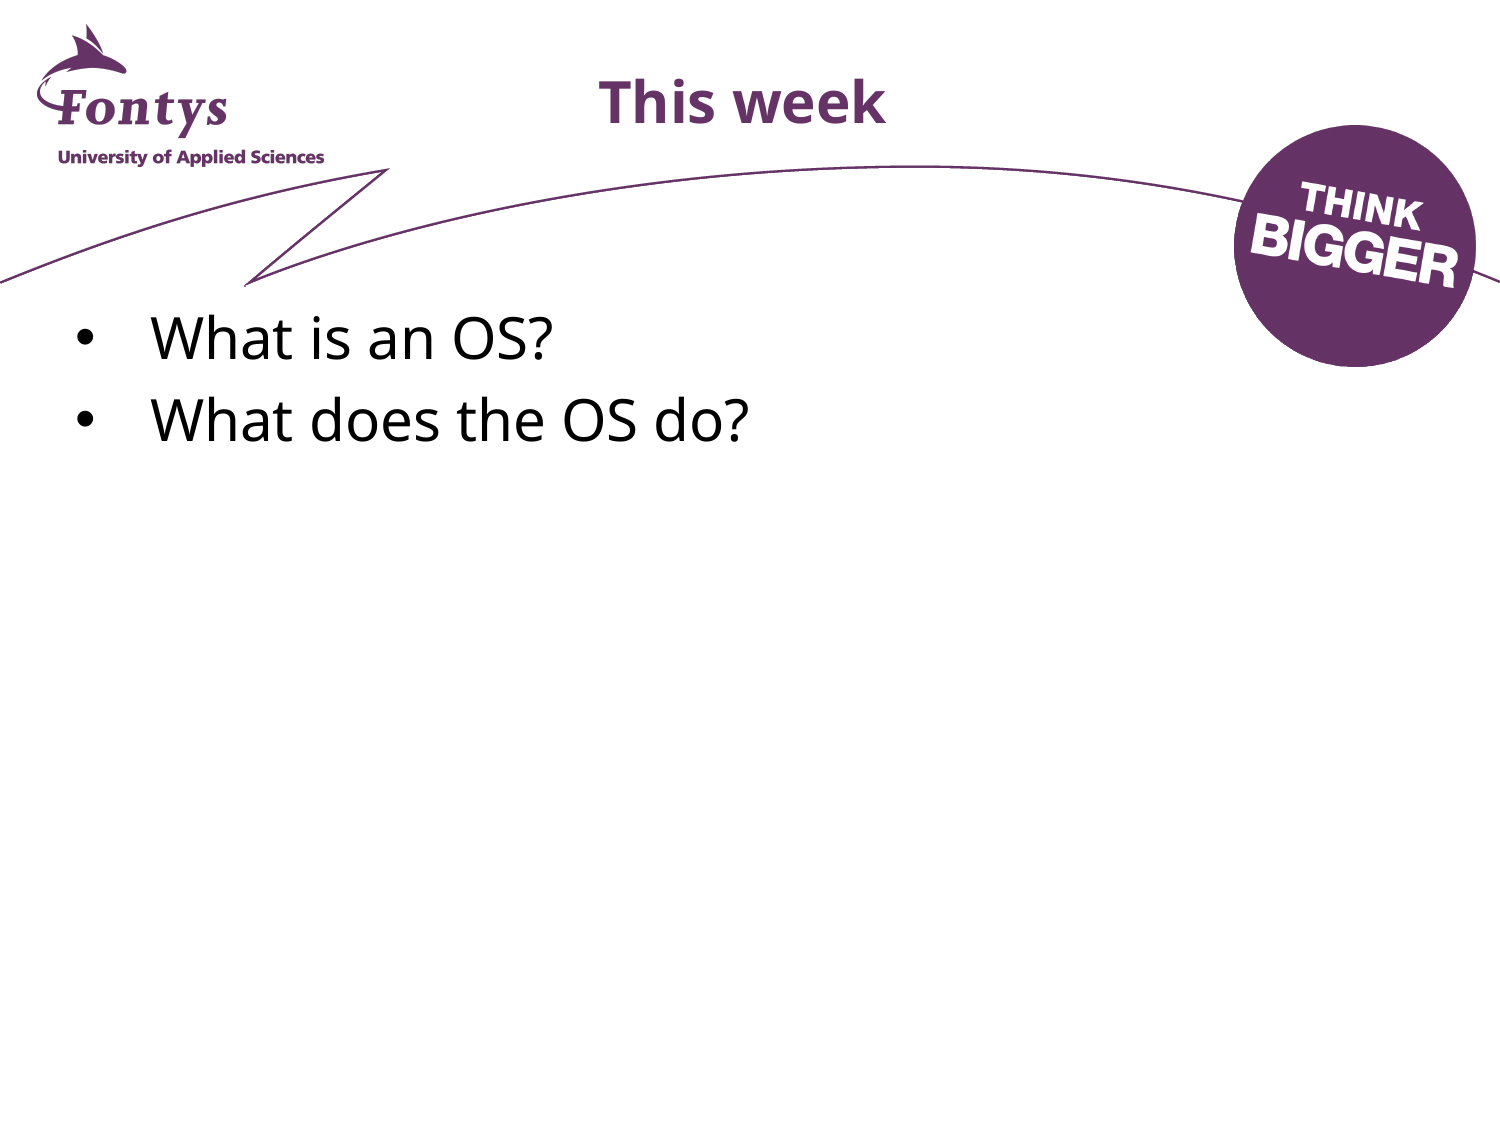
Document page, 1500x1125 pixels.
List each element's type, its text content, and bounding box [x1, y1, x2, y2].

title This week [311, 65, 1189, 126]
picture [0, 0, 1500, 367]
list What is an OS? What does the OS do? [75, 301, 1238, 1058]
